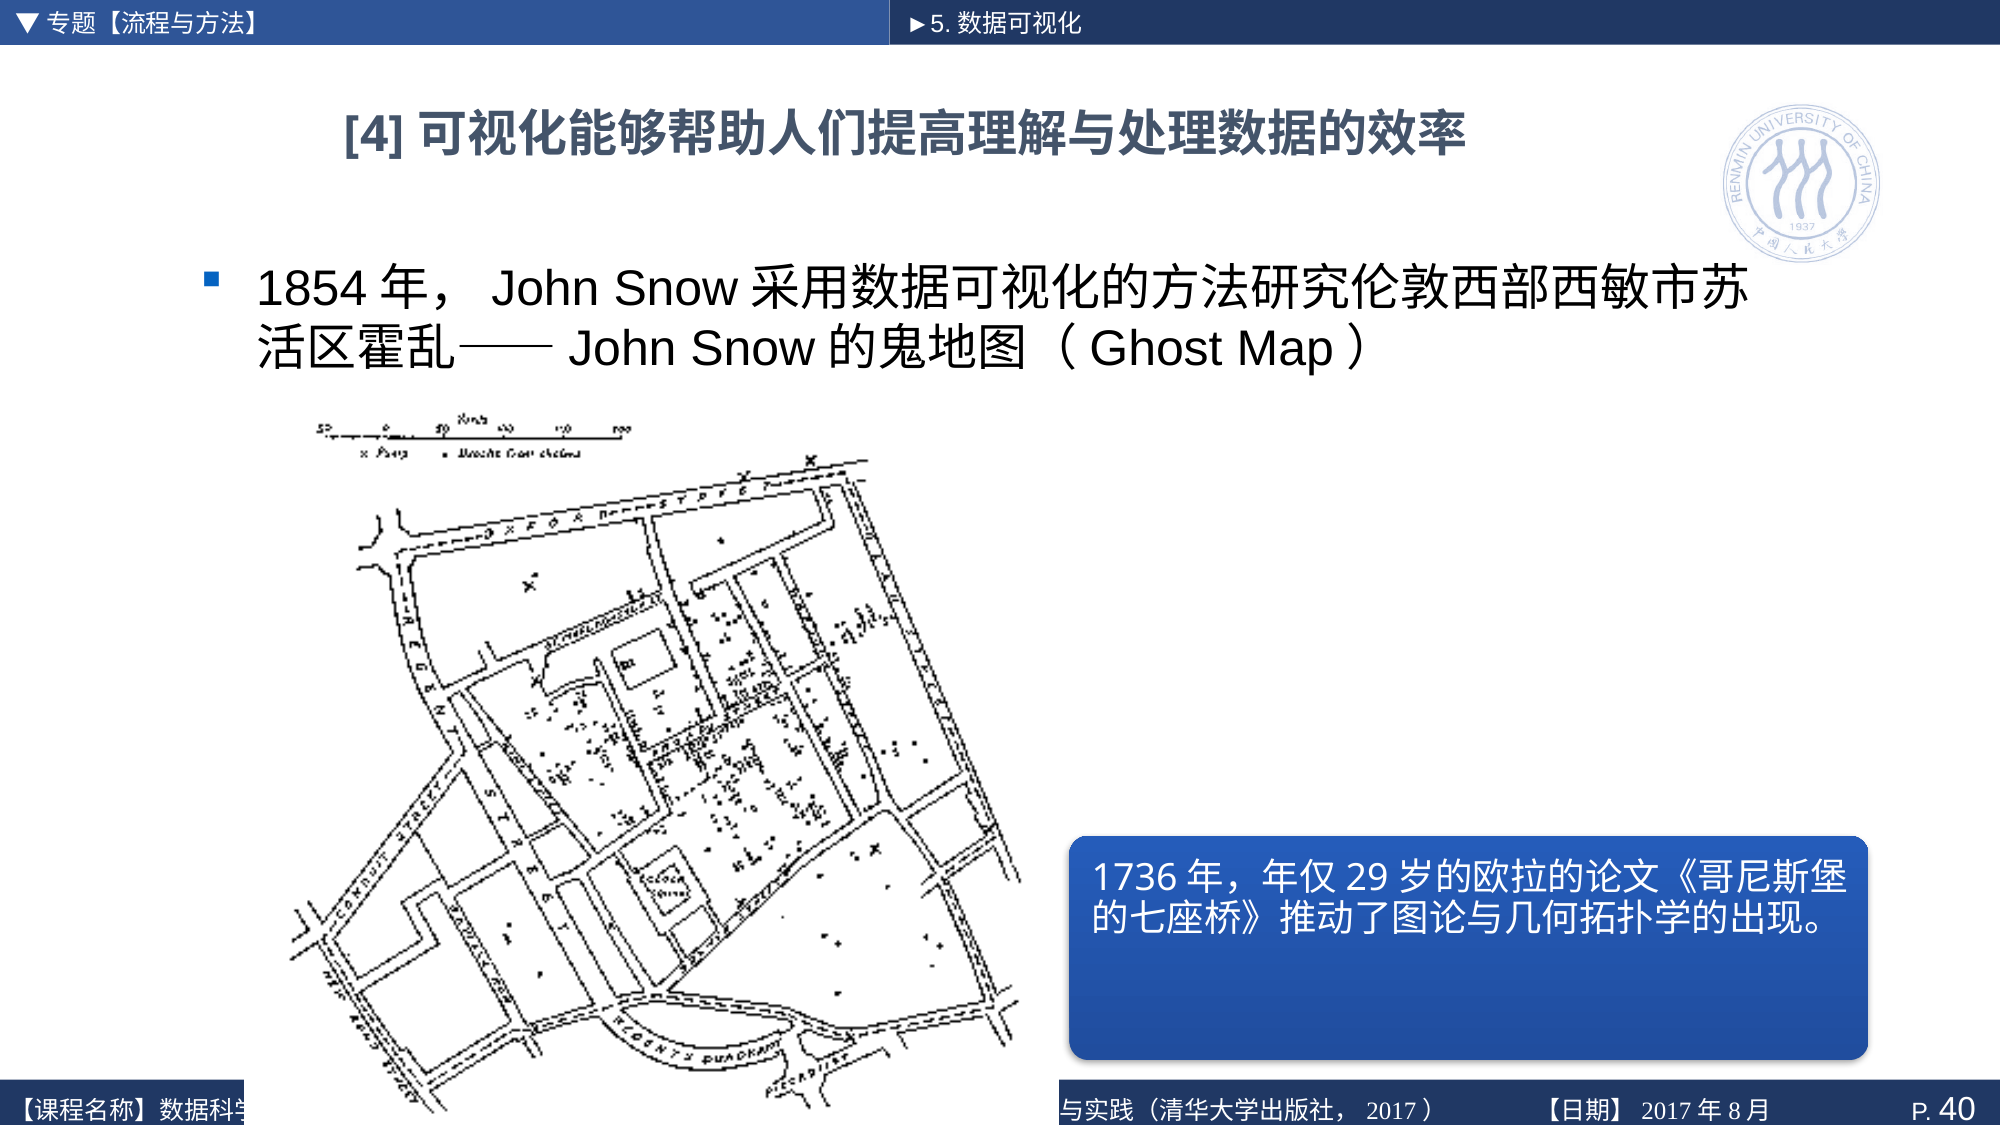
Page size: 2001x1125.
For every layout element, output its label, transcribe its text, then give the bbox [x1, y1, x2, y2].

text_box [1069, 835, 1869, 1061]
list ►5.数据可视化 [890, 0, 1249, 43]
picture [243, 396, 1059, 1125]
list ▼专题【流程与方法】 [0, 0, 725, 43]
list 1854年，John Snow采用数据可视化的方法研究伦敦西部西敏市苏活区霍乱——John Snow的鬼地图（Ghost Map） [128, 247, 1769, 1030]
title [4]可视化能够帮助人们提高理解与处理数据的效率 [302, 64, 1509, 200]
